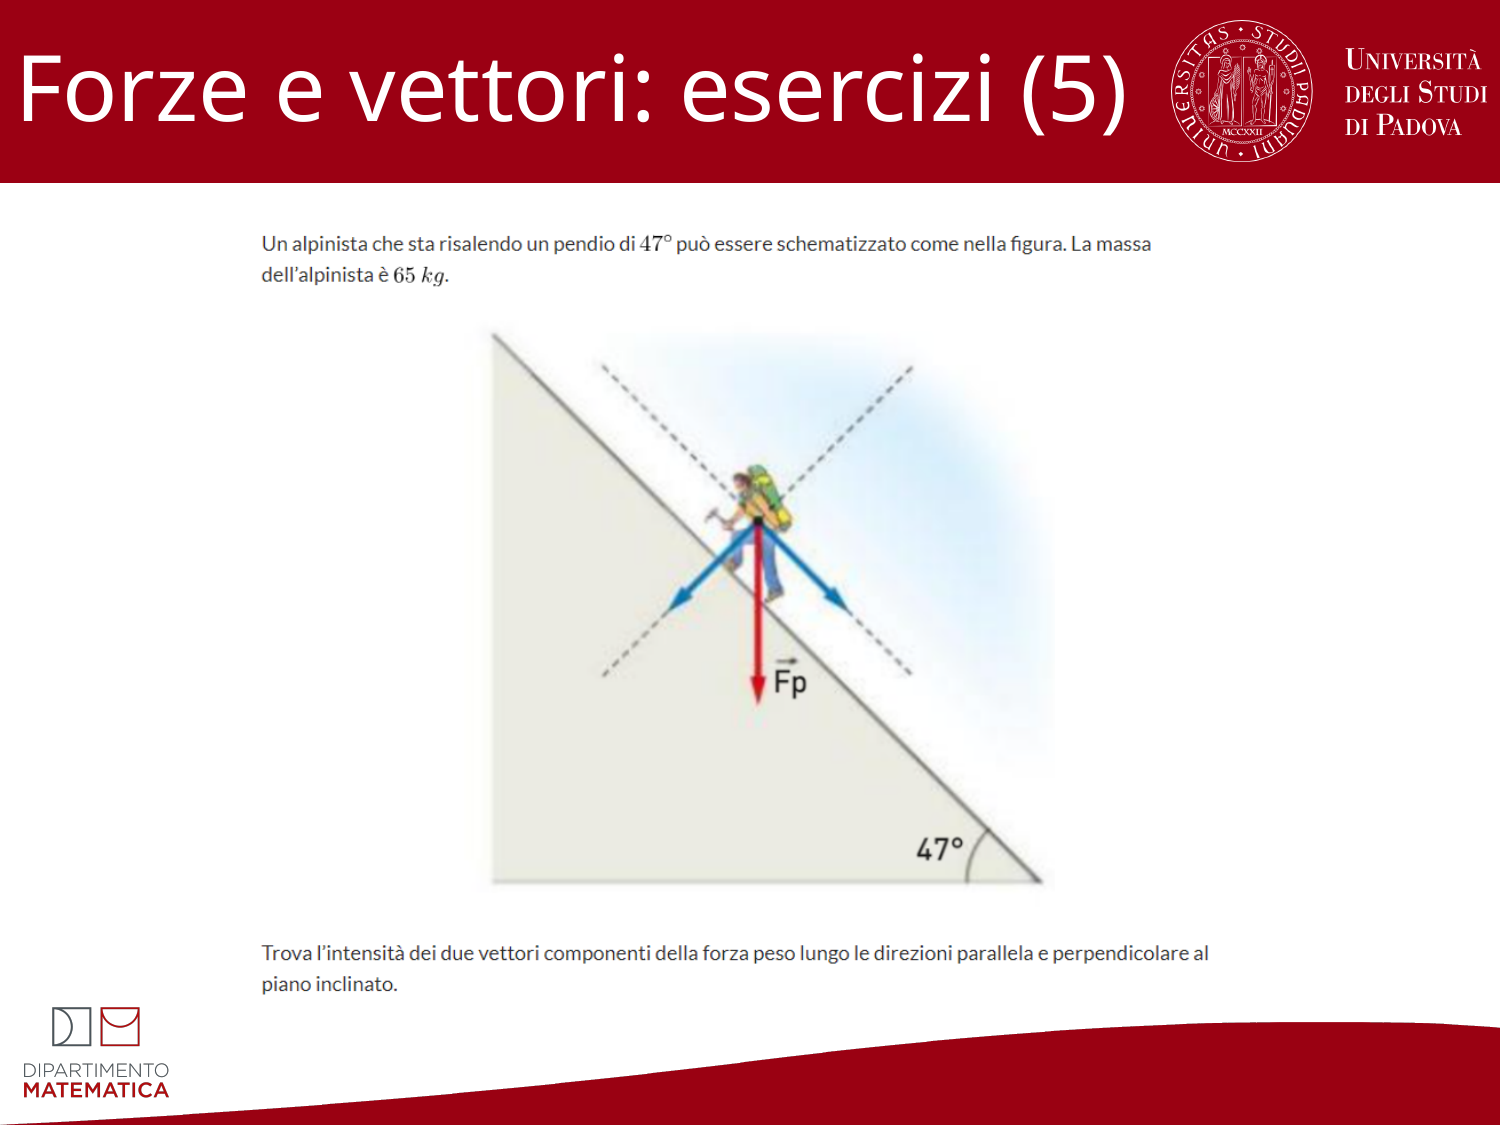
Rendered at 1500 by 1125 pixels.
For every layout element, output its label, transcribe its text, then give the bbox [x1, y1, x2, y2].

title Forze e vettori: esercizi (5) [0, 0, 1159, 183]
picture [1171, 20, 1487, 162]
picture [0, 220, 1500, 1125]
